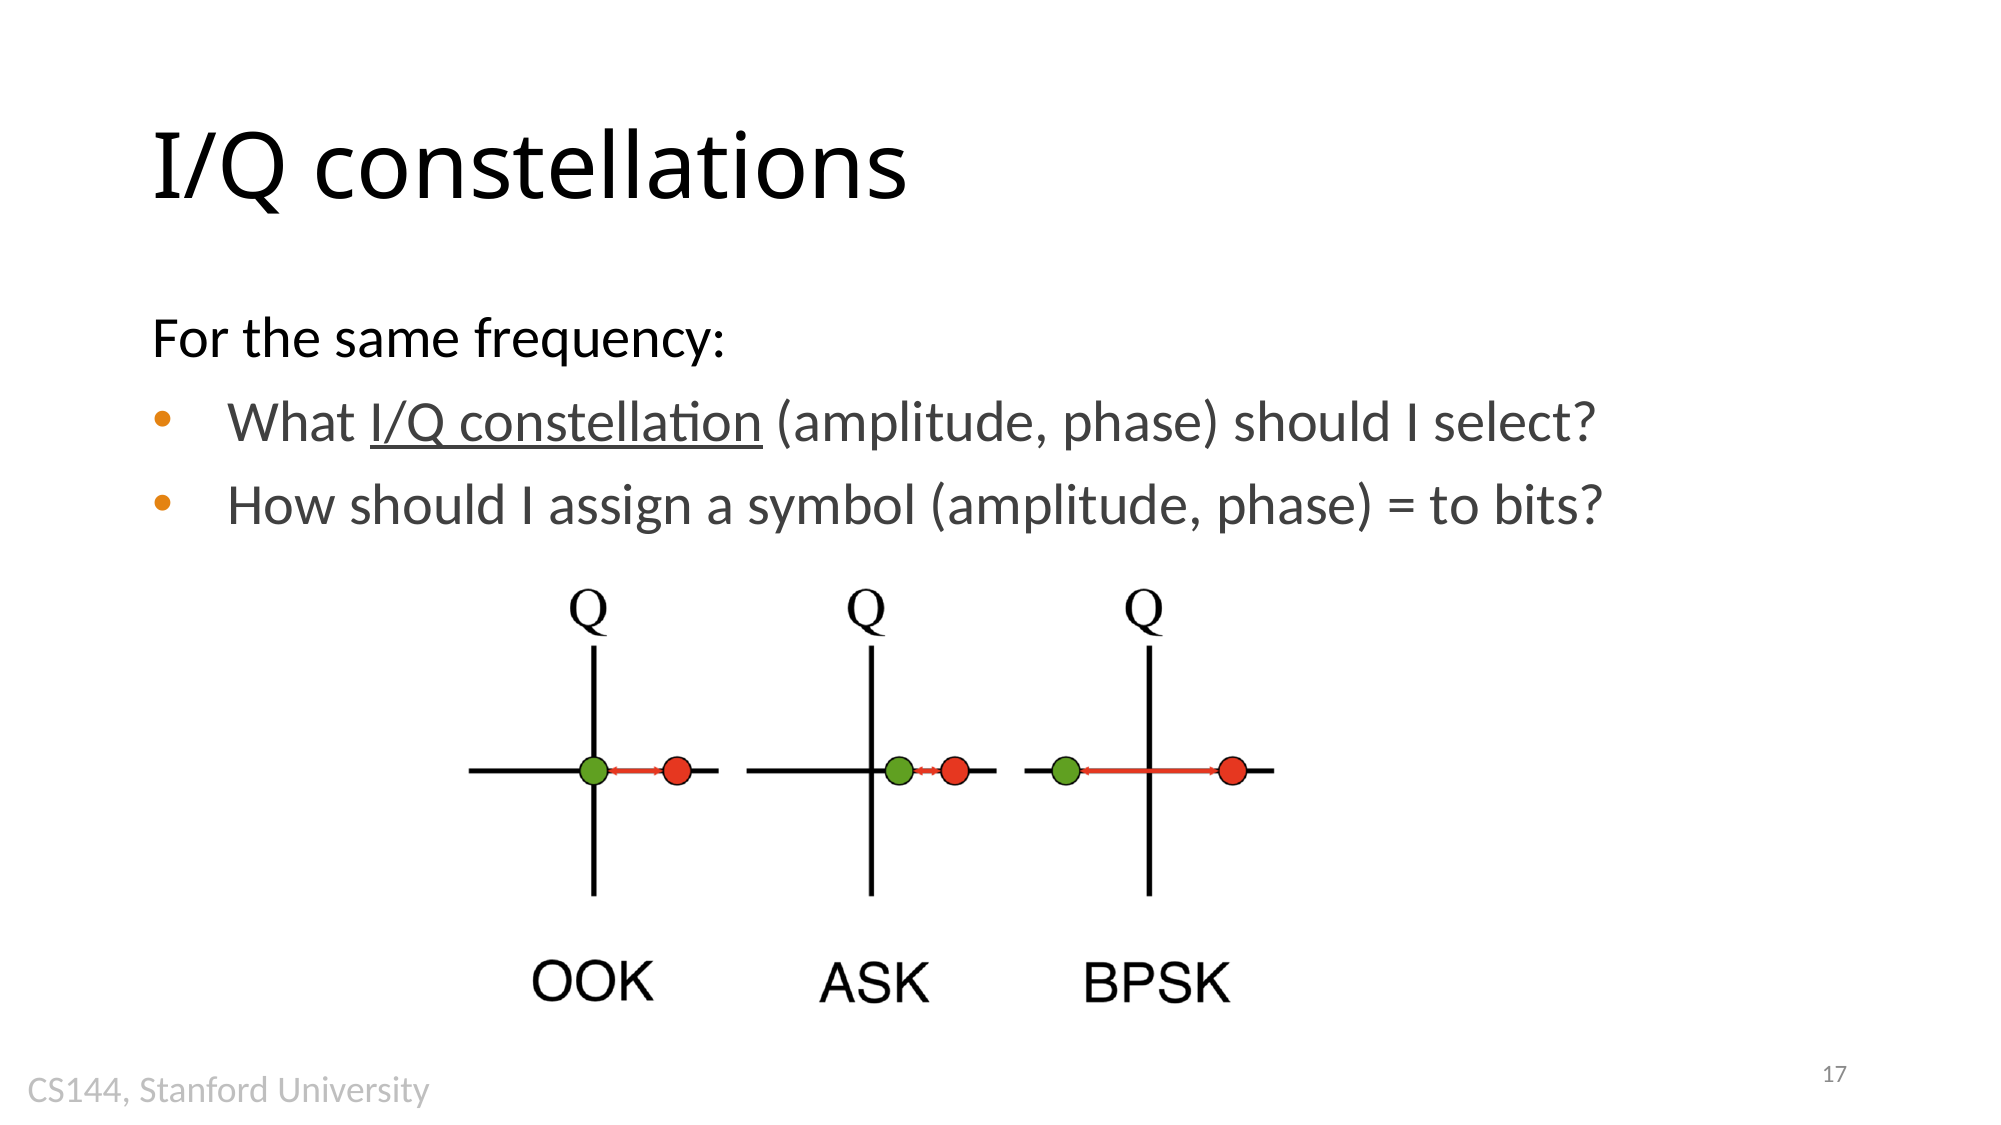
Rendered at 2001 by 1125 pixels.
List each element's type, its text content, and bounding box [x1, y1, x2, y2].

picture [443, 569, 1298, 1028]
slide_number 17 [1412, 1042, 1863, 1103]
title I/Q constellations [137, 59, 1863, 278]
list For the same frequency: What I/Q constellation (amplitude, phase) should I select? How should I assign a symbol (amplitude, phase) = to bits? [137, 299, 1863, 1014]
